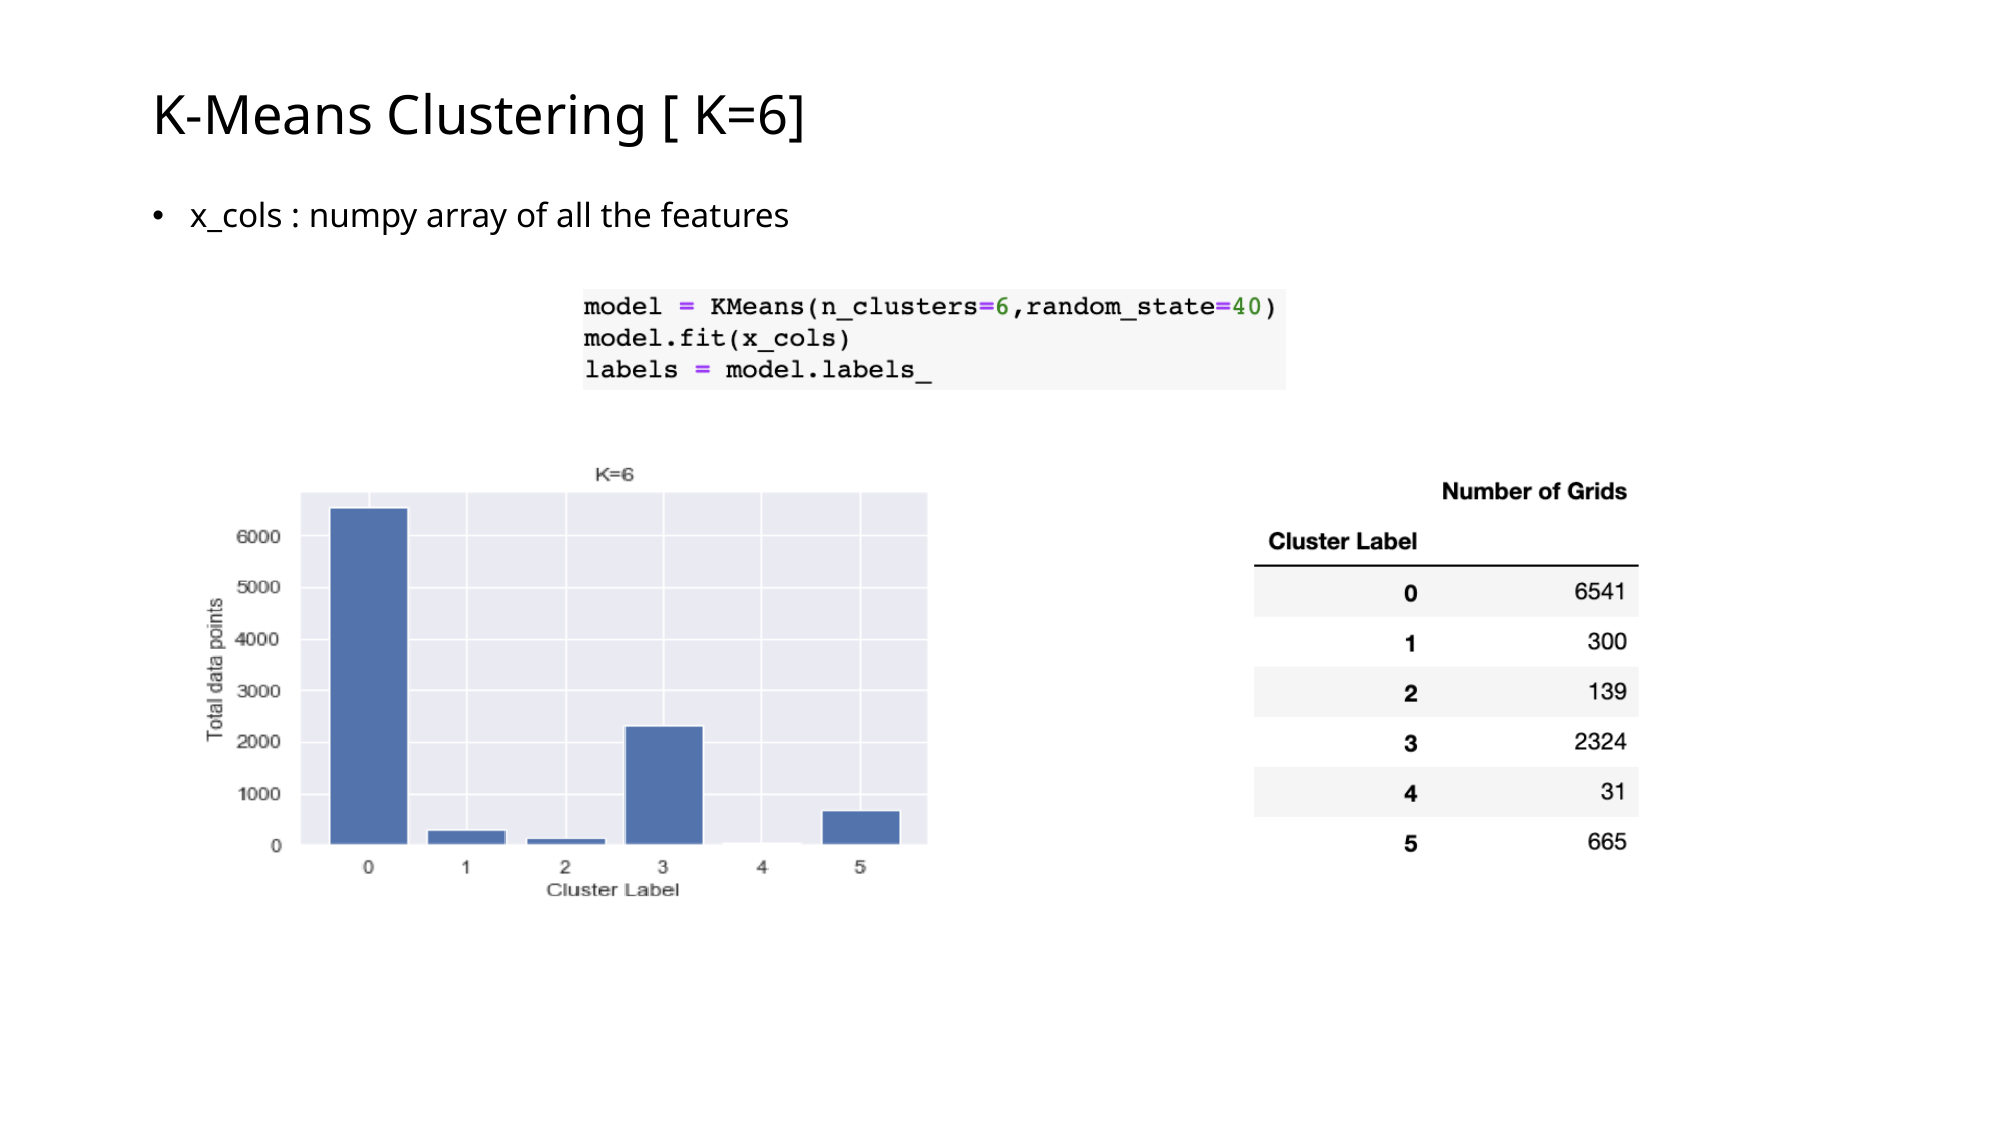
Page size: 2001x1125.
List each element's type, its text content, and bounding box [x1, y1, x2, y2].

picture [583, 289, 1286, 390]
picture [196, 458, 935, 905]
list x_cols : numpy array of all the features [137, 191, 1863, 1014]
title K-Means Clustering [ K=6] [137, 59, 1863, 175]
picture [1252, 458, 1654, 867]
